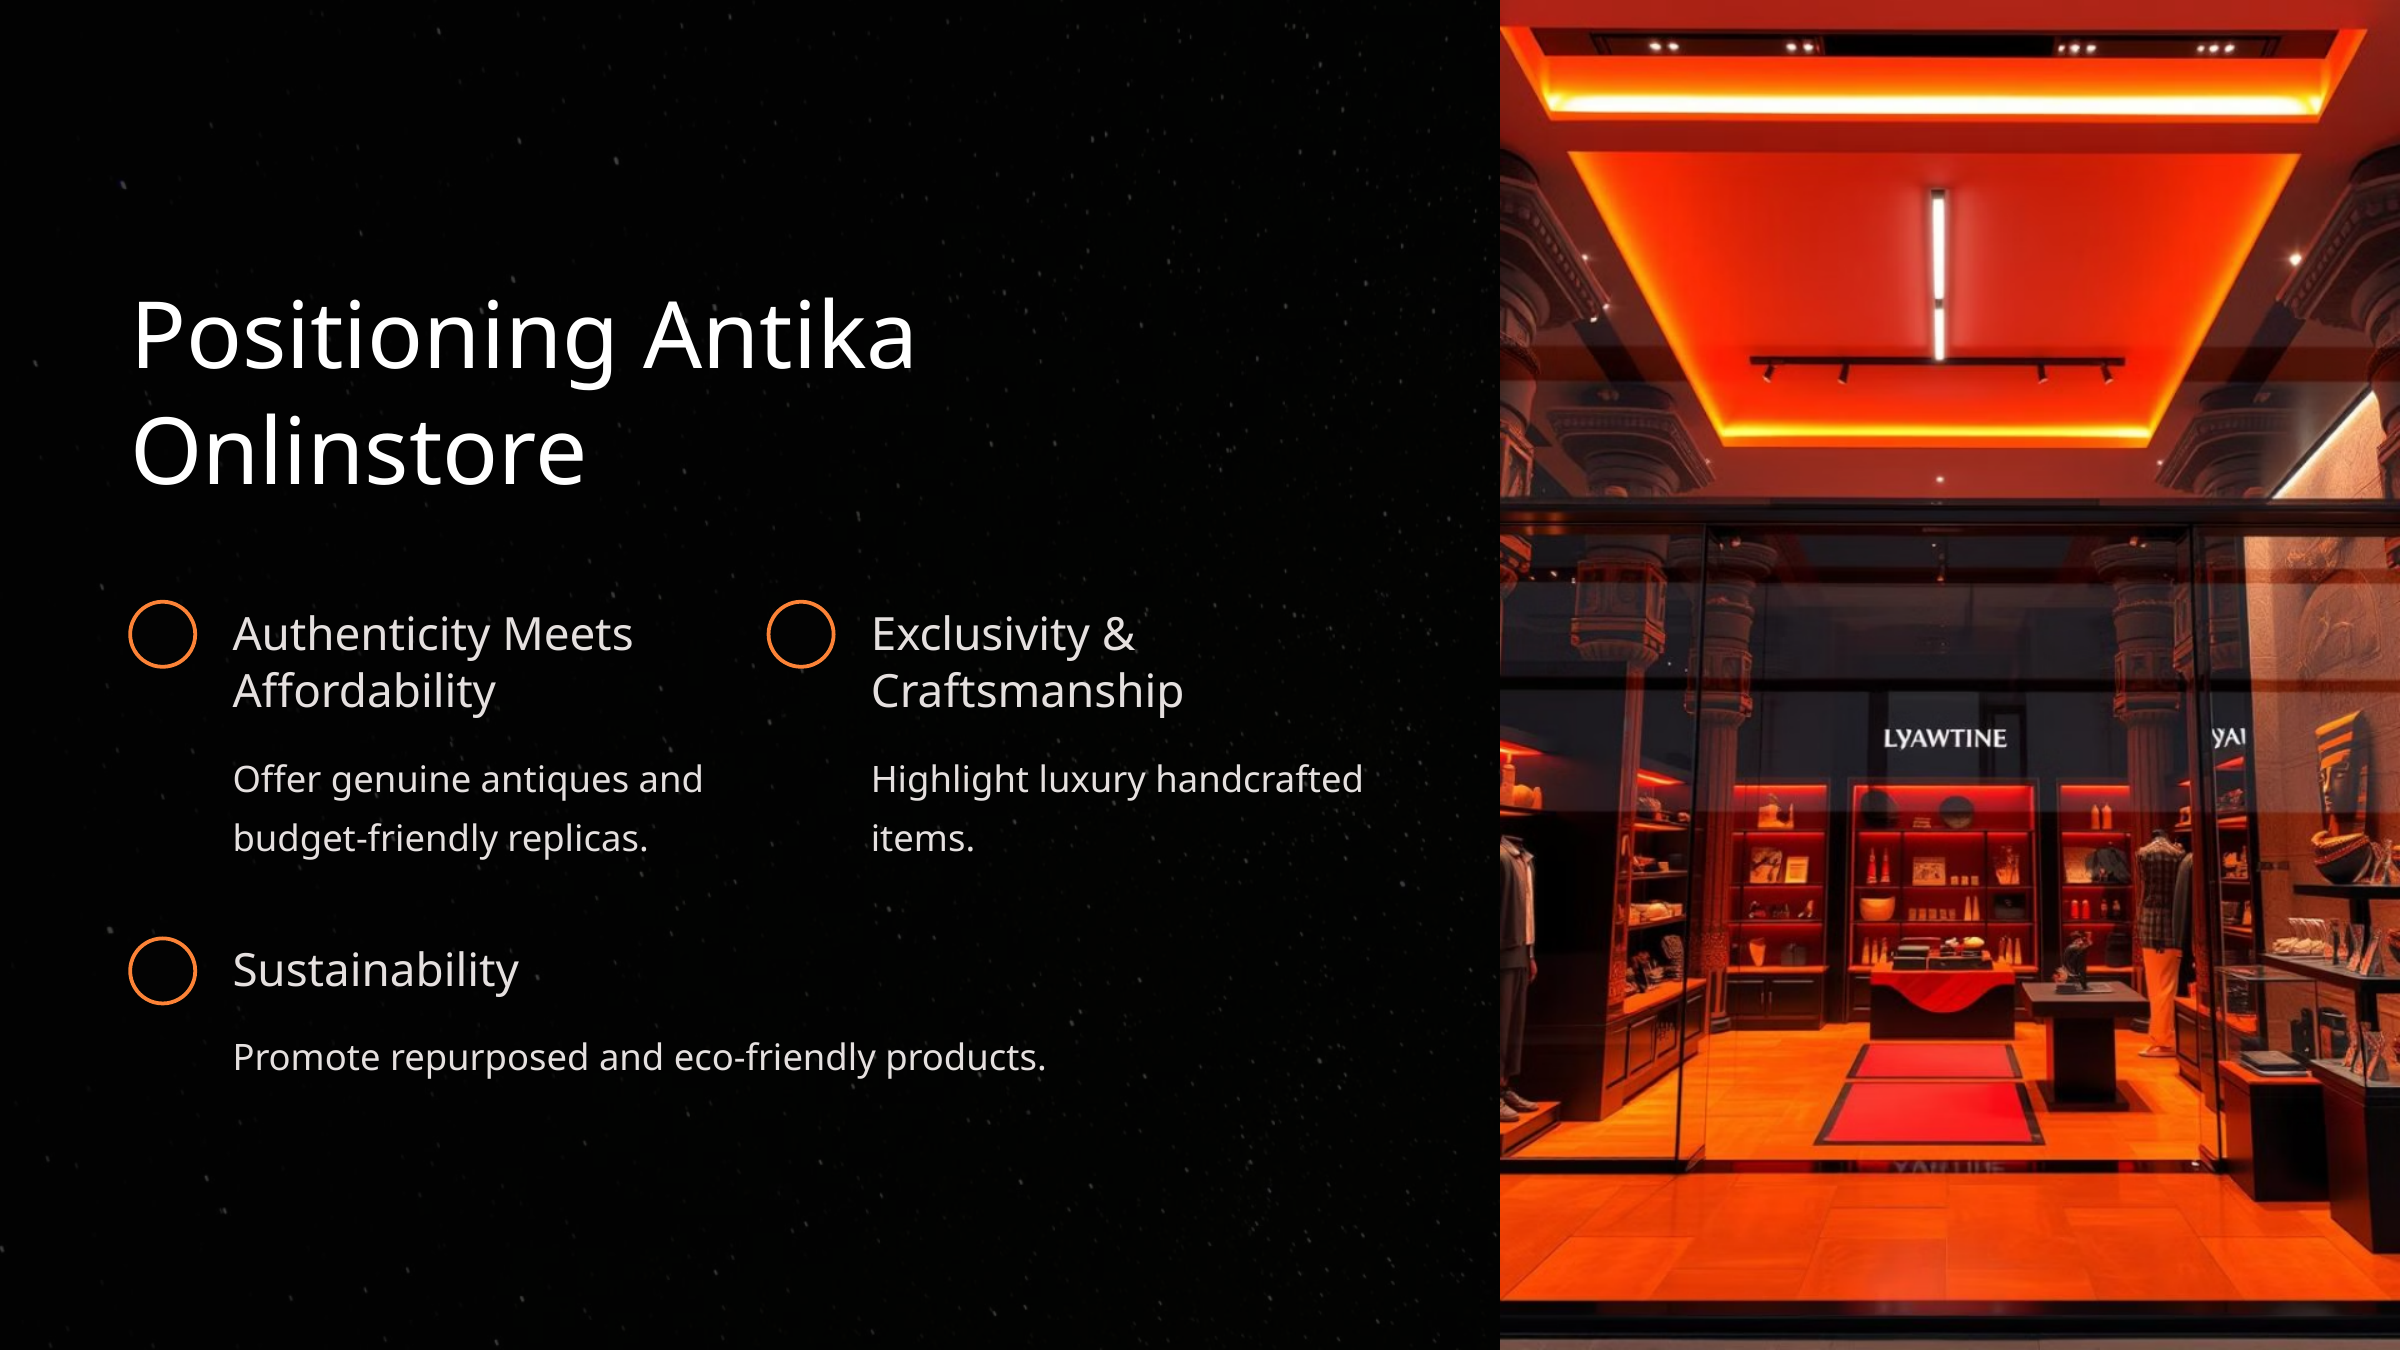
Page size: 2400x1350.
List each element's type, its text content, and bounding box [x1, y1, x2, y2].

text_box [768, 601, 834, 667]
text_box Promote repurposed and eco-friendly products. [232, 1018, 1370, 1079]
text_box Highlight luxury handcrafted items. [870, 740, 1370, 860]
text_box Positioning Antika Onlinstore [130, 271, 1370, 504]
text_box [130, 601, 196, 667]
text_box Sustainability [232, 938, 698, 997]
text_box Offer genuine antiques and budget-friendly replicas. [232, 740, 732, 860]
text_box Authenticity Meets Affordability [232, 601, 732, 718]
text_box Exclusivity & Craftsmanship [870, 601, 1370, 718]
picture [0, 0, 2400, 1350]
text_box [130, 938, 196, 1004]
